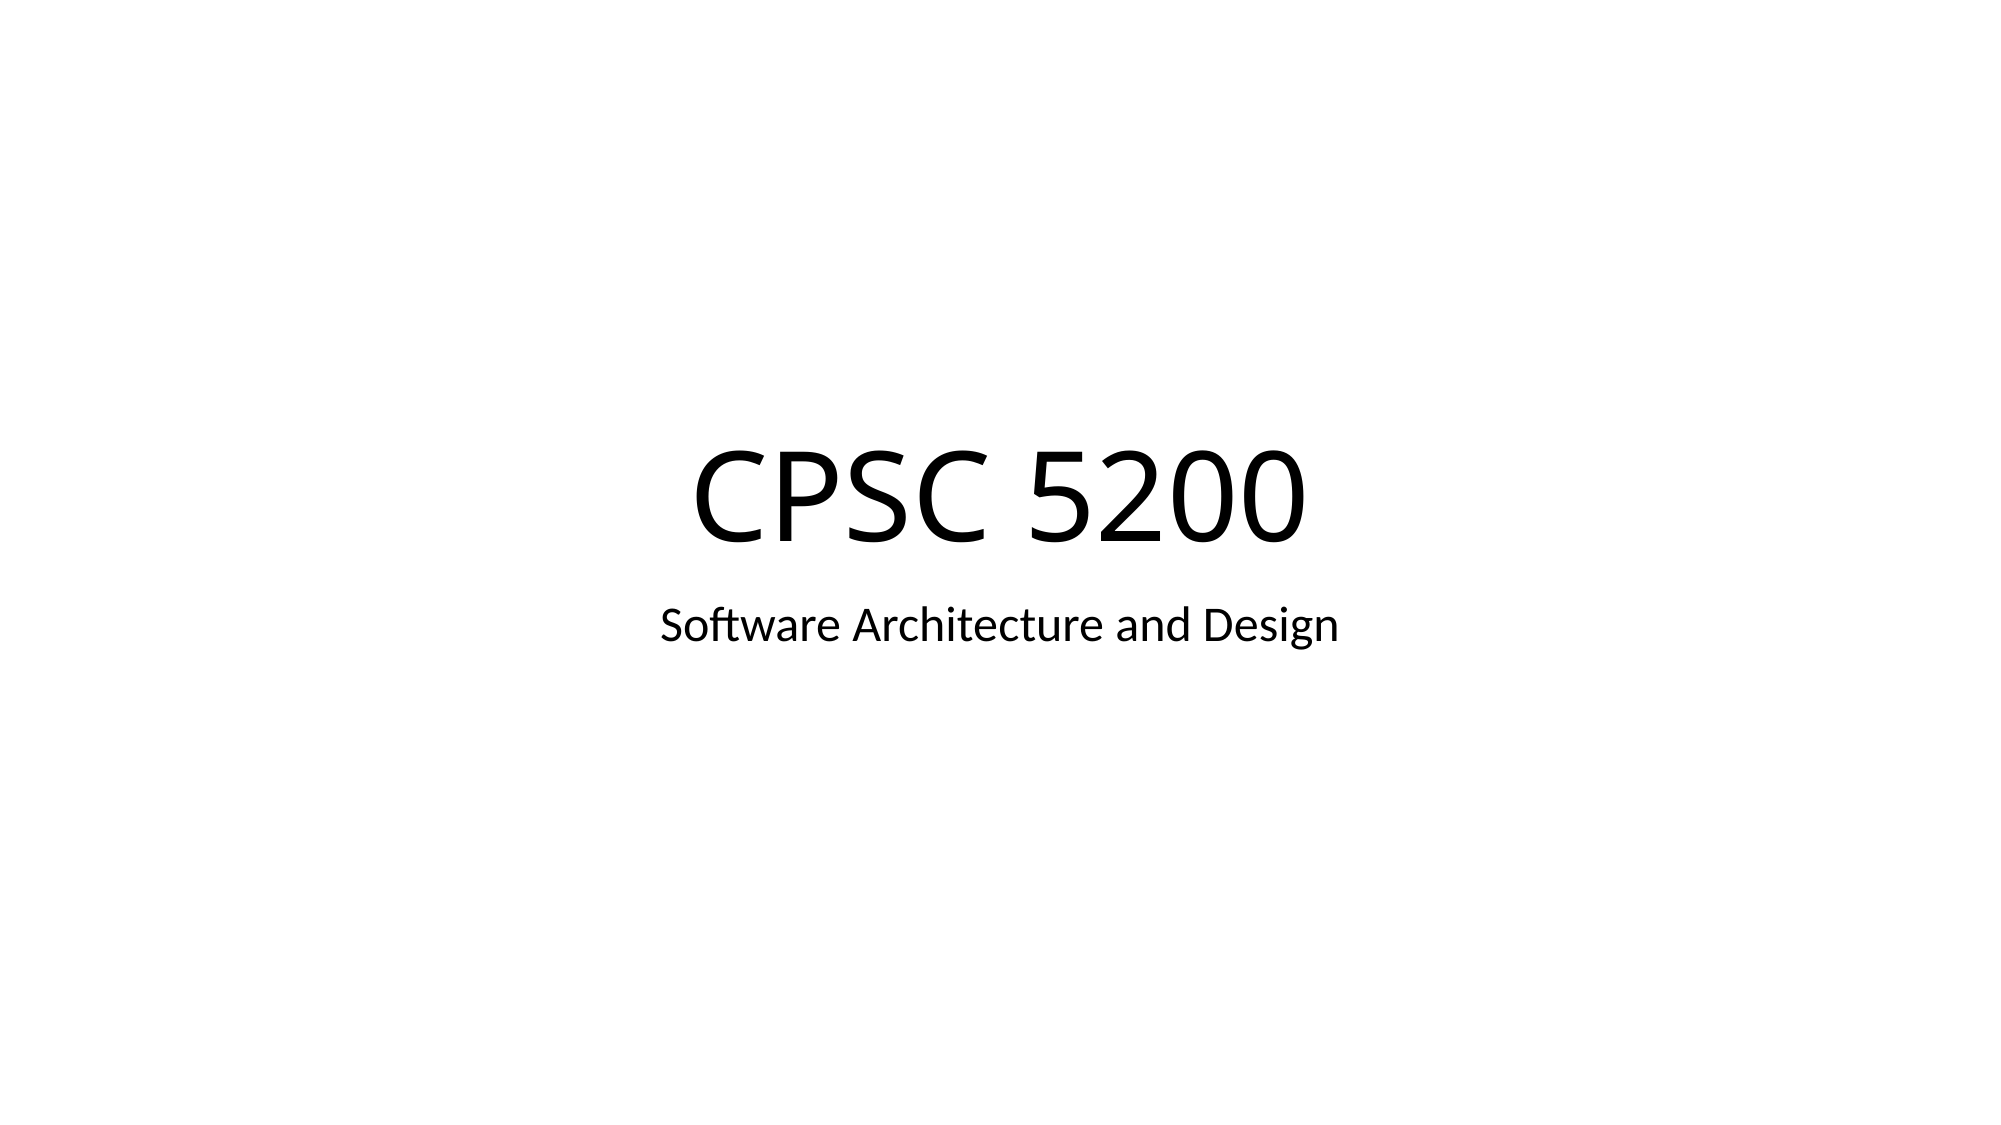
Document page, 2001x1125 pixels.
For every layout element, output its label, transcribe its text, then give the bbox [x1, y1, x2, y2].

title CPSC 5200 [249, 184, 1750, 576]
subtitle Software Architecture and Design [249, 590, 1750, 863]
